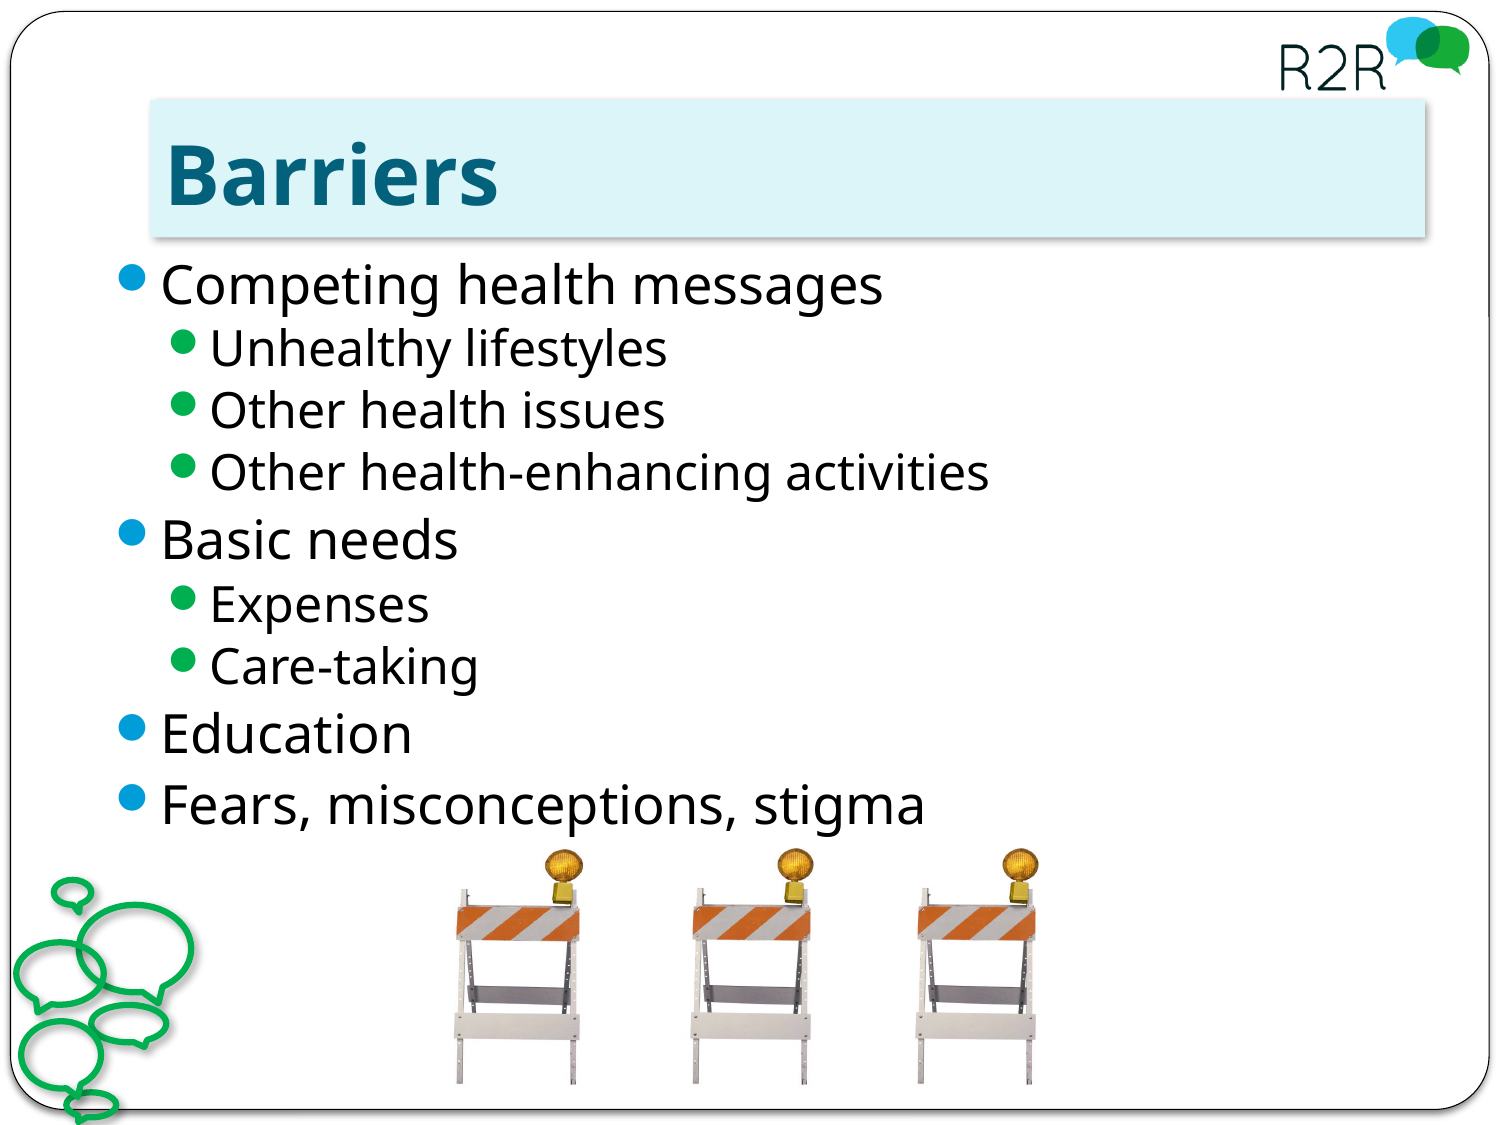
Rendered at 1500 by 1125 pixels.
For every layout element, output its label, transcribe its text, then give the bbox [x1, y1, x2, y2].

title Barriers [150, 99, 1425, 238]
picture [874, 837, 1079, 1101]
picture [412, 838, 625, 1101]
picture [649, 837, 854, 1101]
picture [1275, 12, 1475, 100]
list Competing health messages Unhealthy lifestyles Other health issues Other health-enhancing activities Basic needs Expenses Care-taking Education Fears, misconceptions, stigma [99, 249, 1363, 988]
